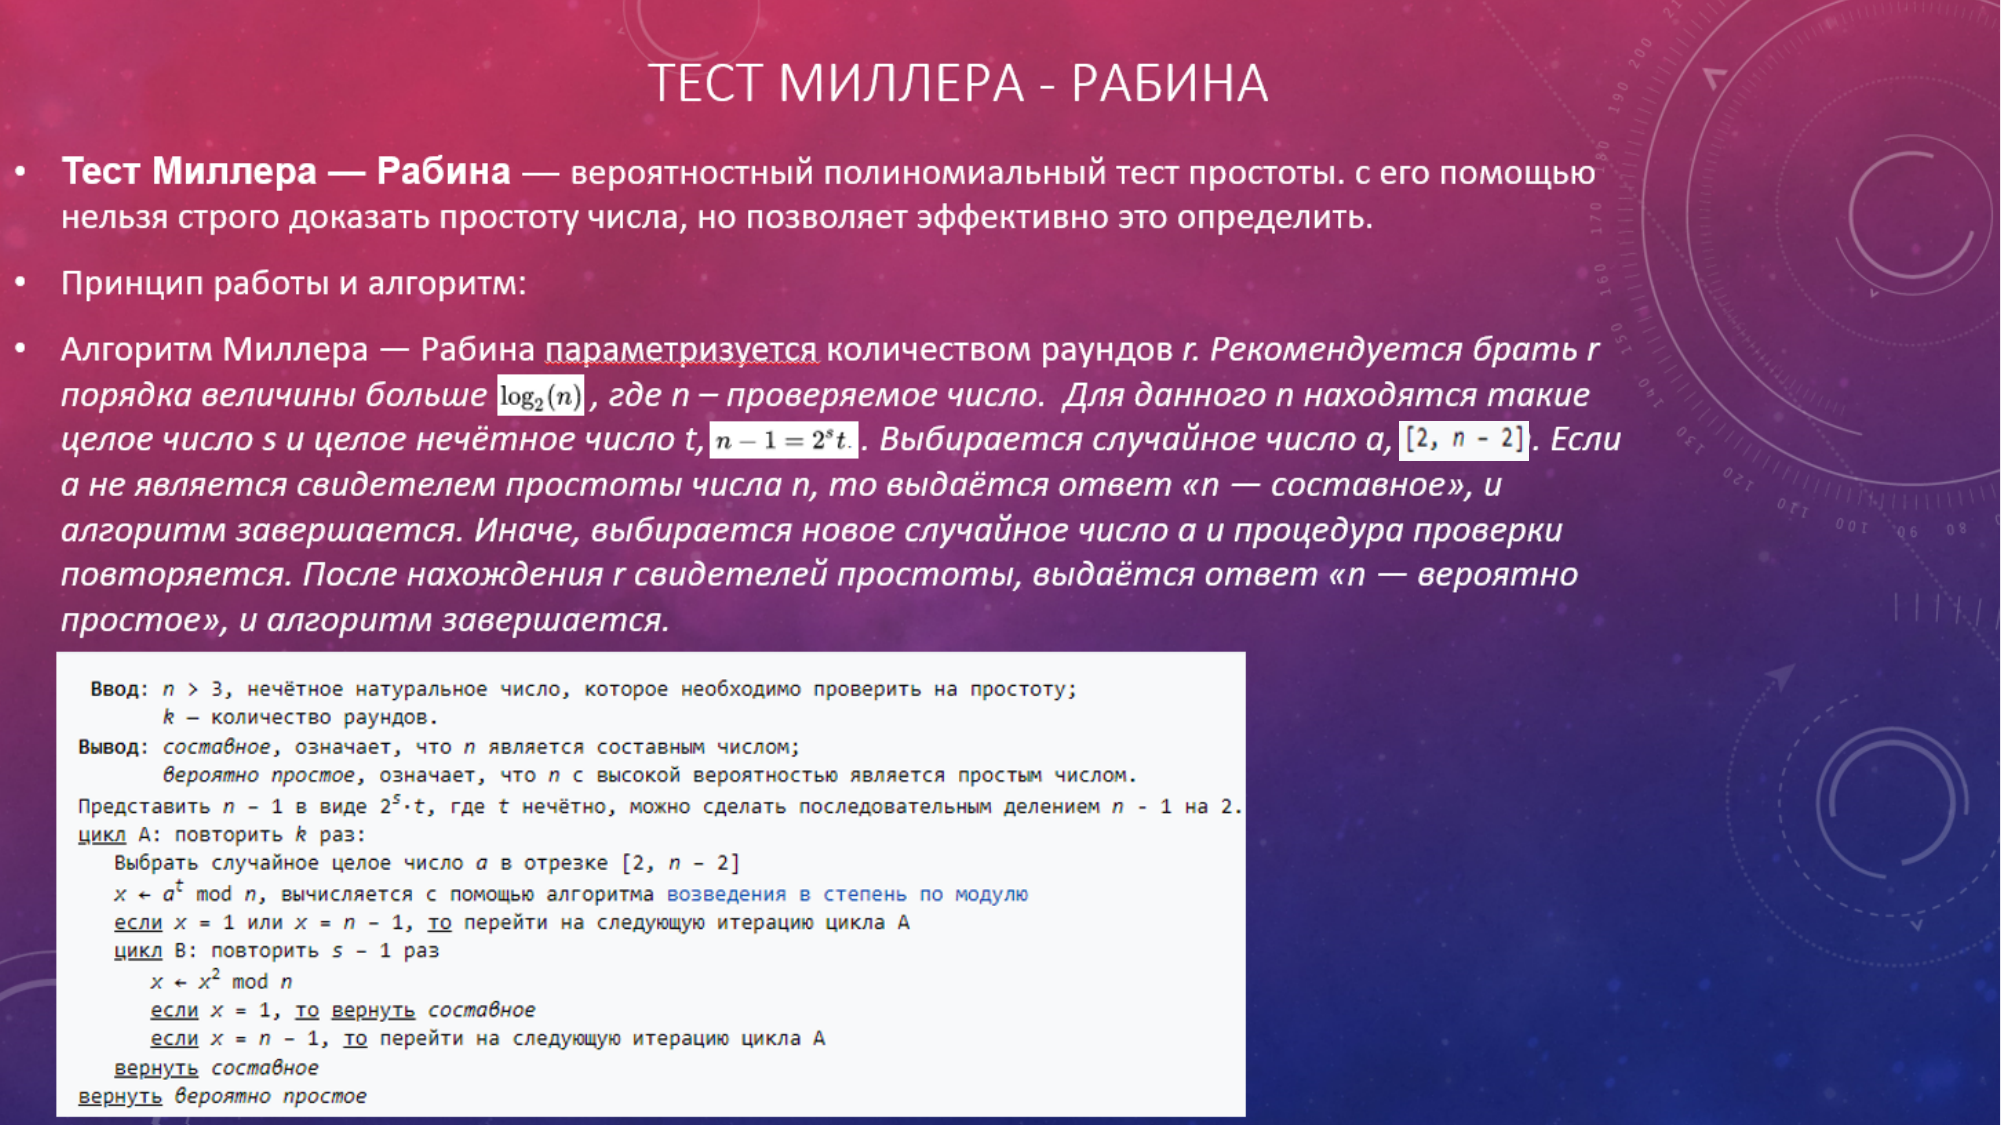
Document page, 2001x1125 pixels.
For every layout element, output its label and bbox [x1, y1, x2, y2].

picture [1399, 420, 1530, 462]
list [0, 0, 2000, 1124]
picture [0, 0, 2001, 1125]
